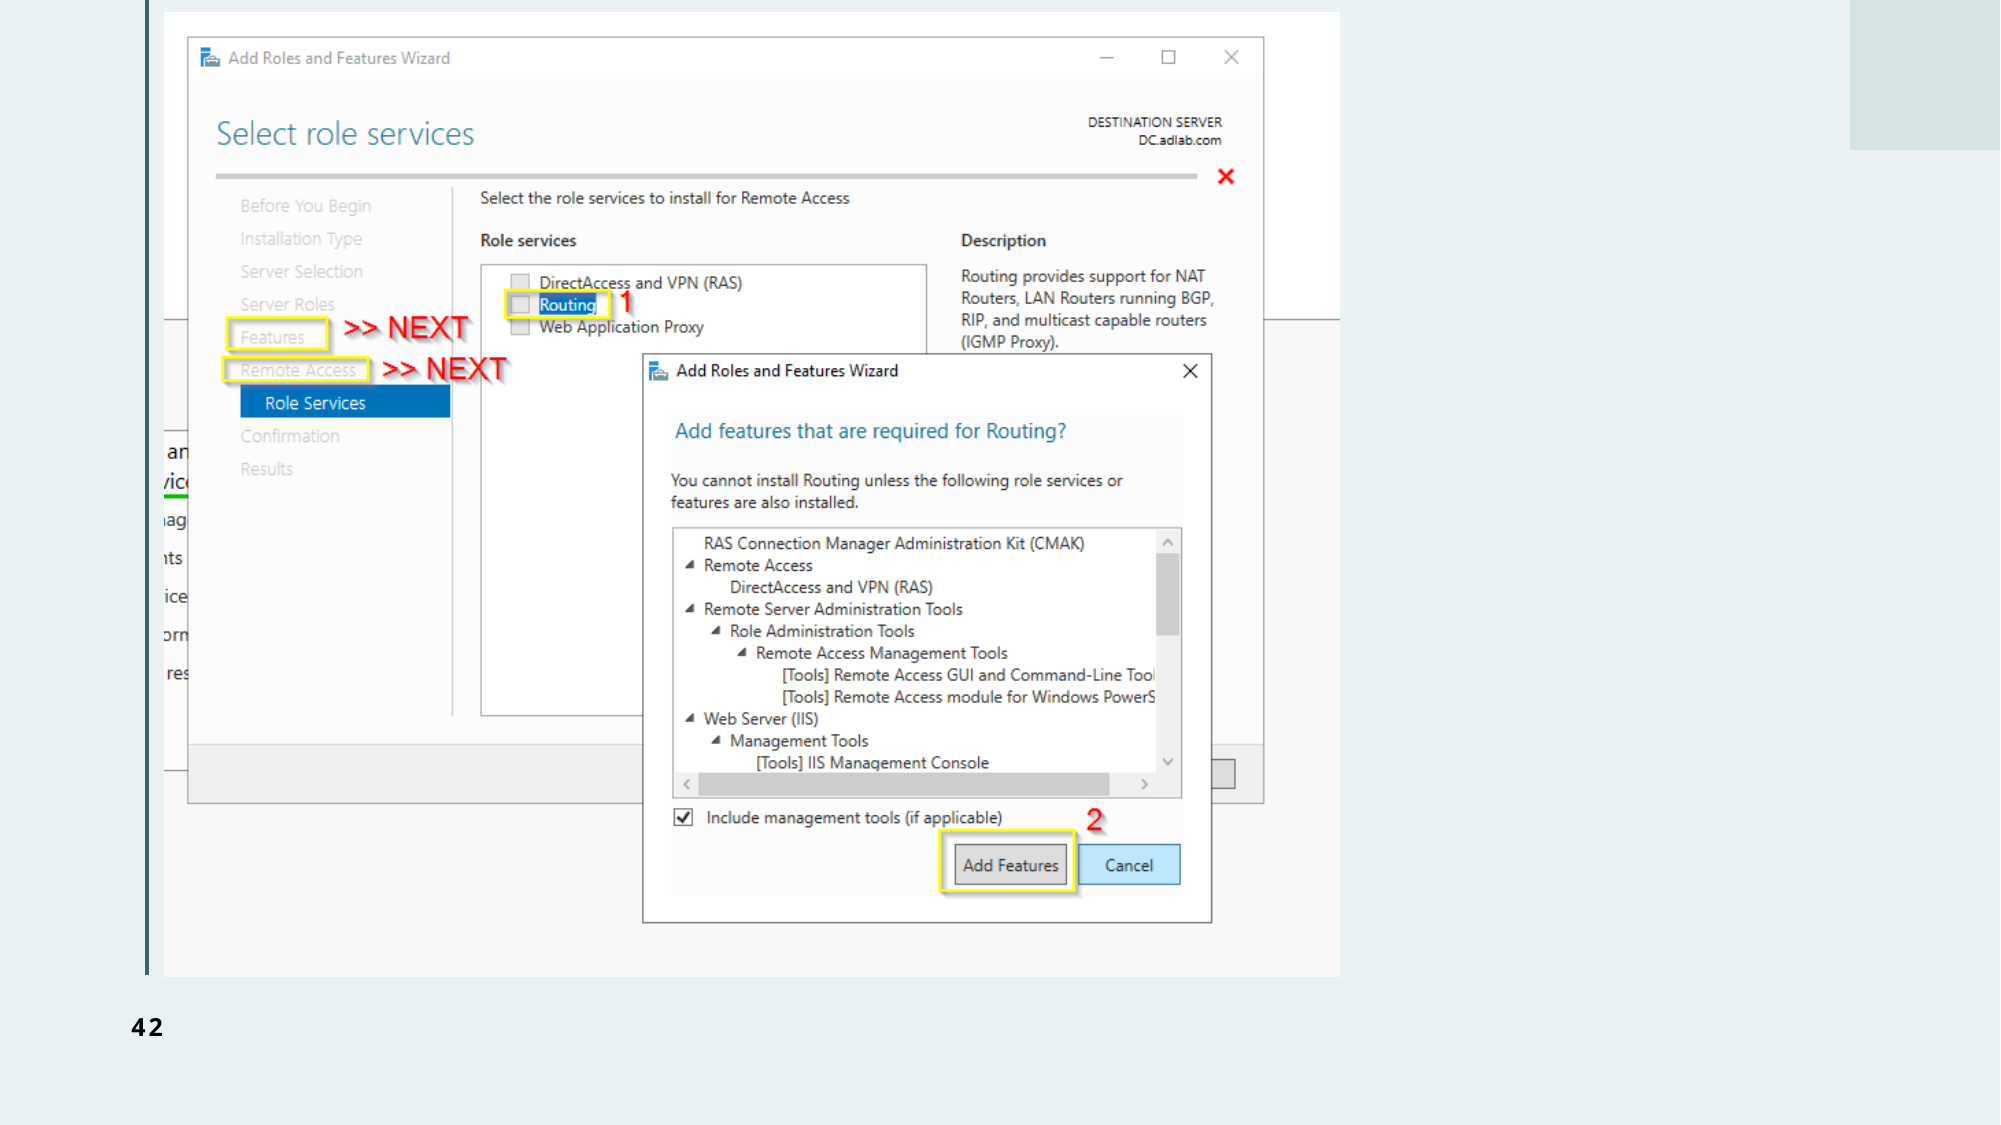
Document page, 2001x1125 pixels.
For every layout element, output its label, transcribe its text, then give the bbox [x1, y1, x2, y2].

slide_number 42 [67, 975, 227, 1082]
picture [164, 12, 1340, 977]
